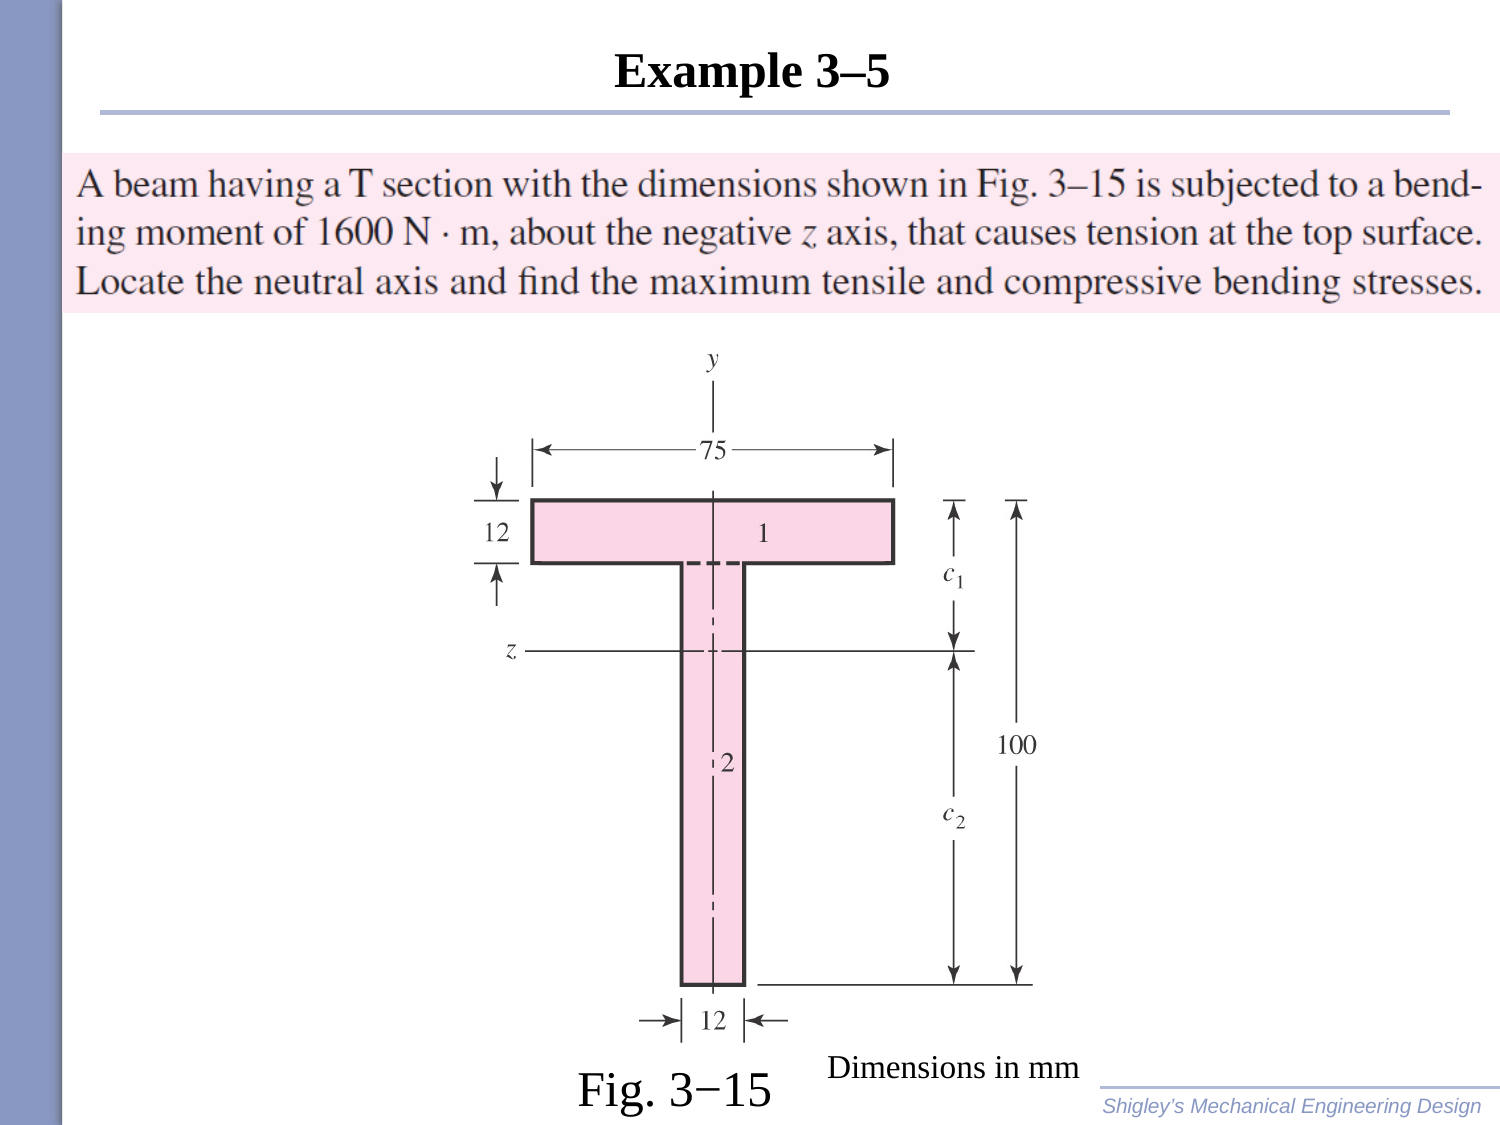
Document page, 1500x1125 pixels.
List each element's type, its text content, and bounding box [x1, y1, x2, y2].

picture [412, 337, 1082, 1051]
text_box Fig. 3−15 [562, 1060, 813, 1124]
footer Shigley’s Mechanical Engineering Design [1087, 1074, 1500, 1125]
picture [62, 153, 1500, 313]
title Example 3–5 [137, 30, 1368, 106]
text_box Dimensions in mm [813, 1037, 1125, 1093]
